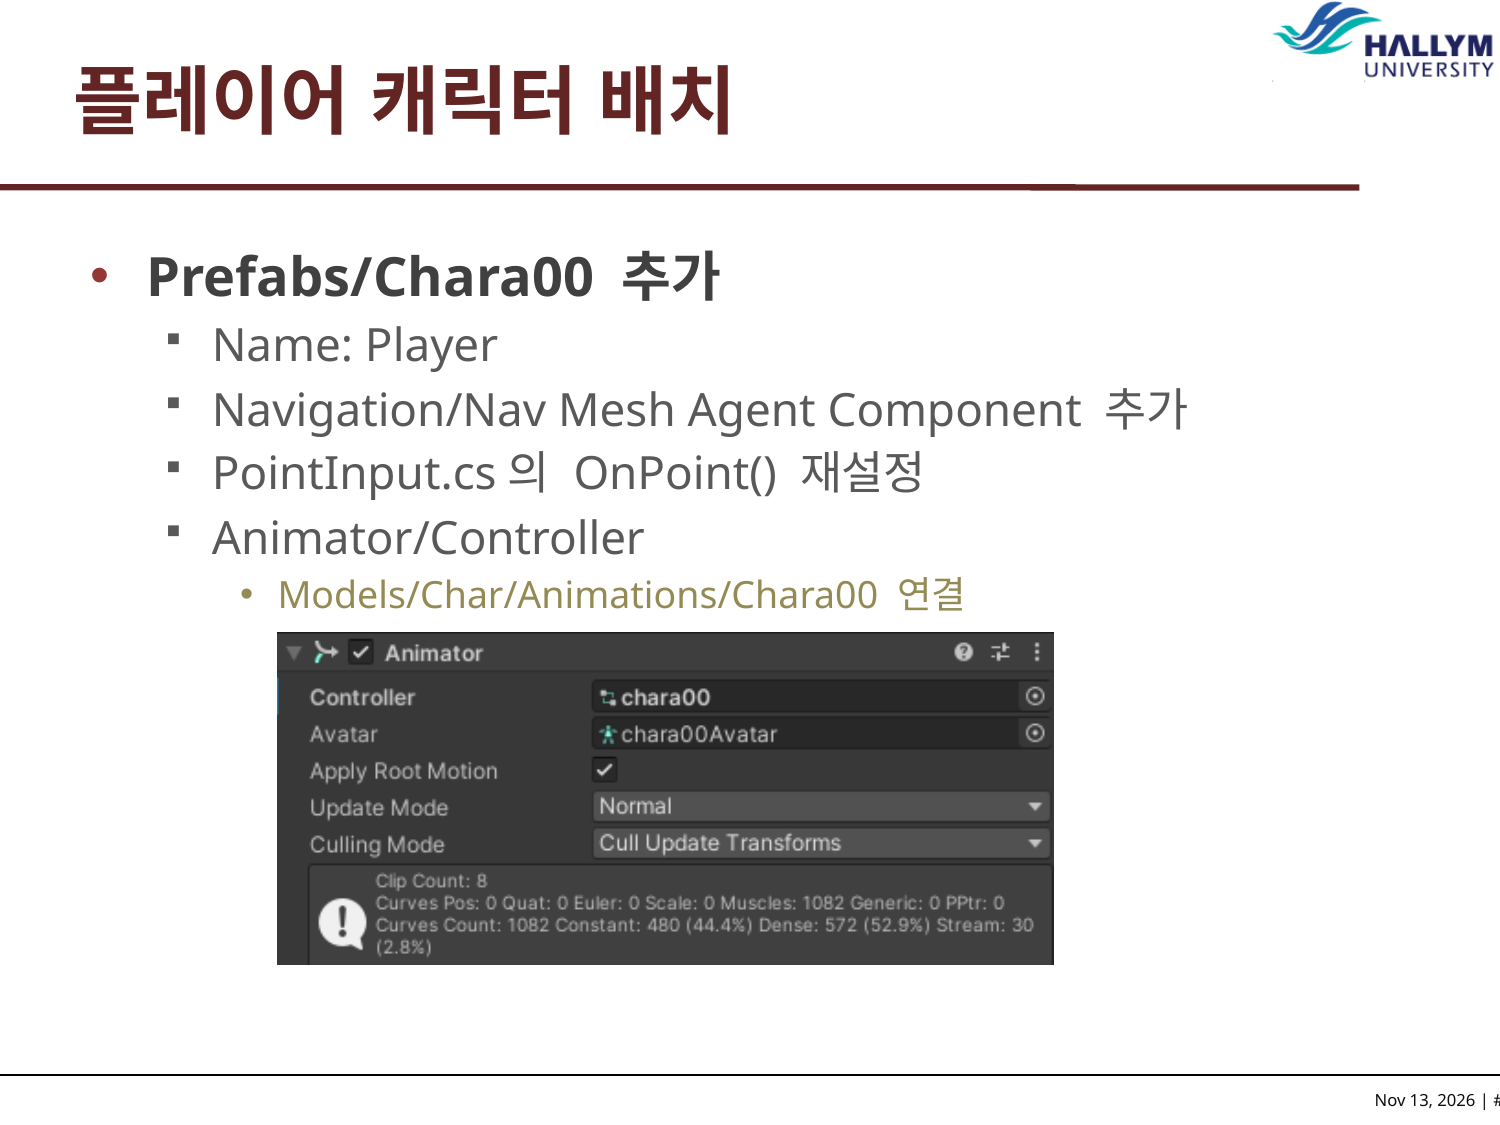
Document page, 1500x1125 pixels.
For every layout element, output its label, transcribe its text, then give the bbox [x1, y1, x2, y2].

title 플레이어 캐릭터 배치 [44, 33, 1395, 164]
picture [1269, 0, 1500, 82]
list Prefabs/Chara00 추가 Name: Player Navigation/Nav Mesh Agent Component 추가 PointInput.cs의 OnPoint() 재설정 Animator/Controller Models/Char/Animations/Chara00 연결 [75, 234, 1425, 1032]
picture [277, 632, 1054, 965]
